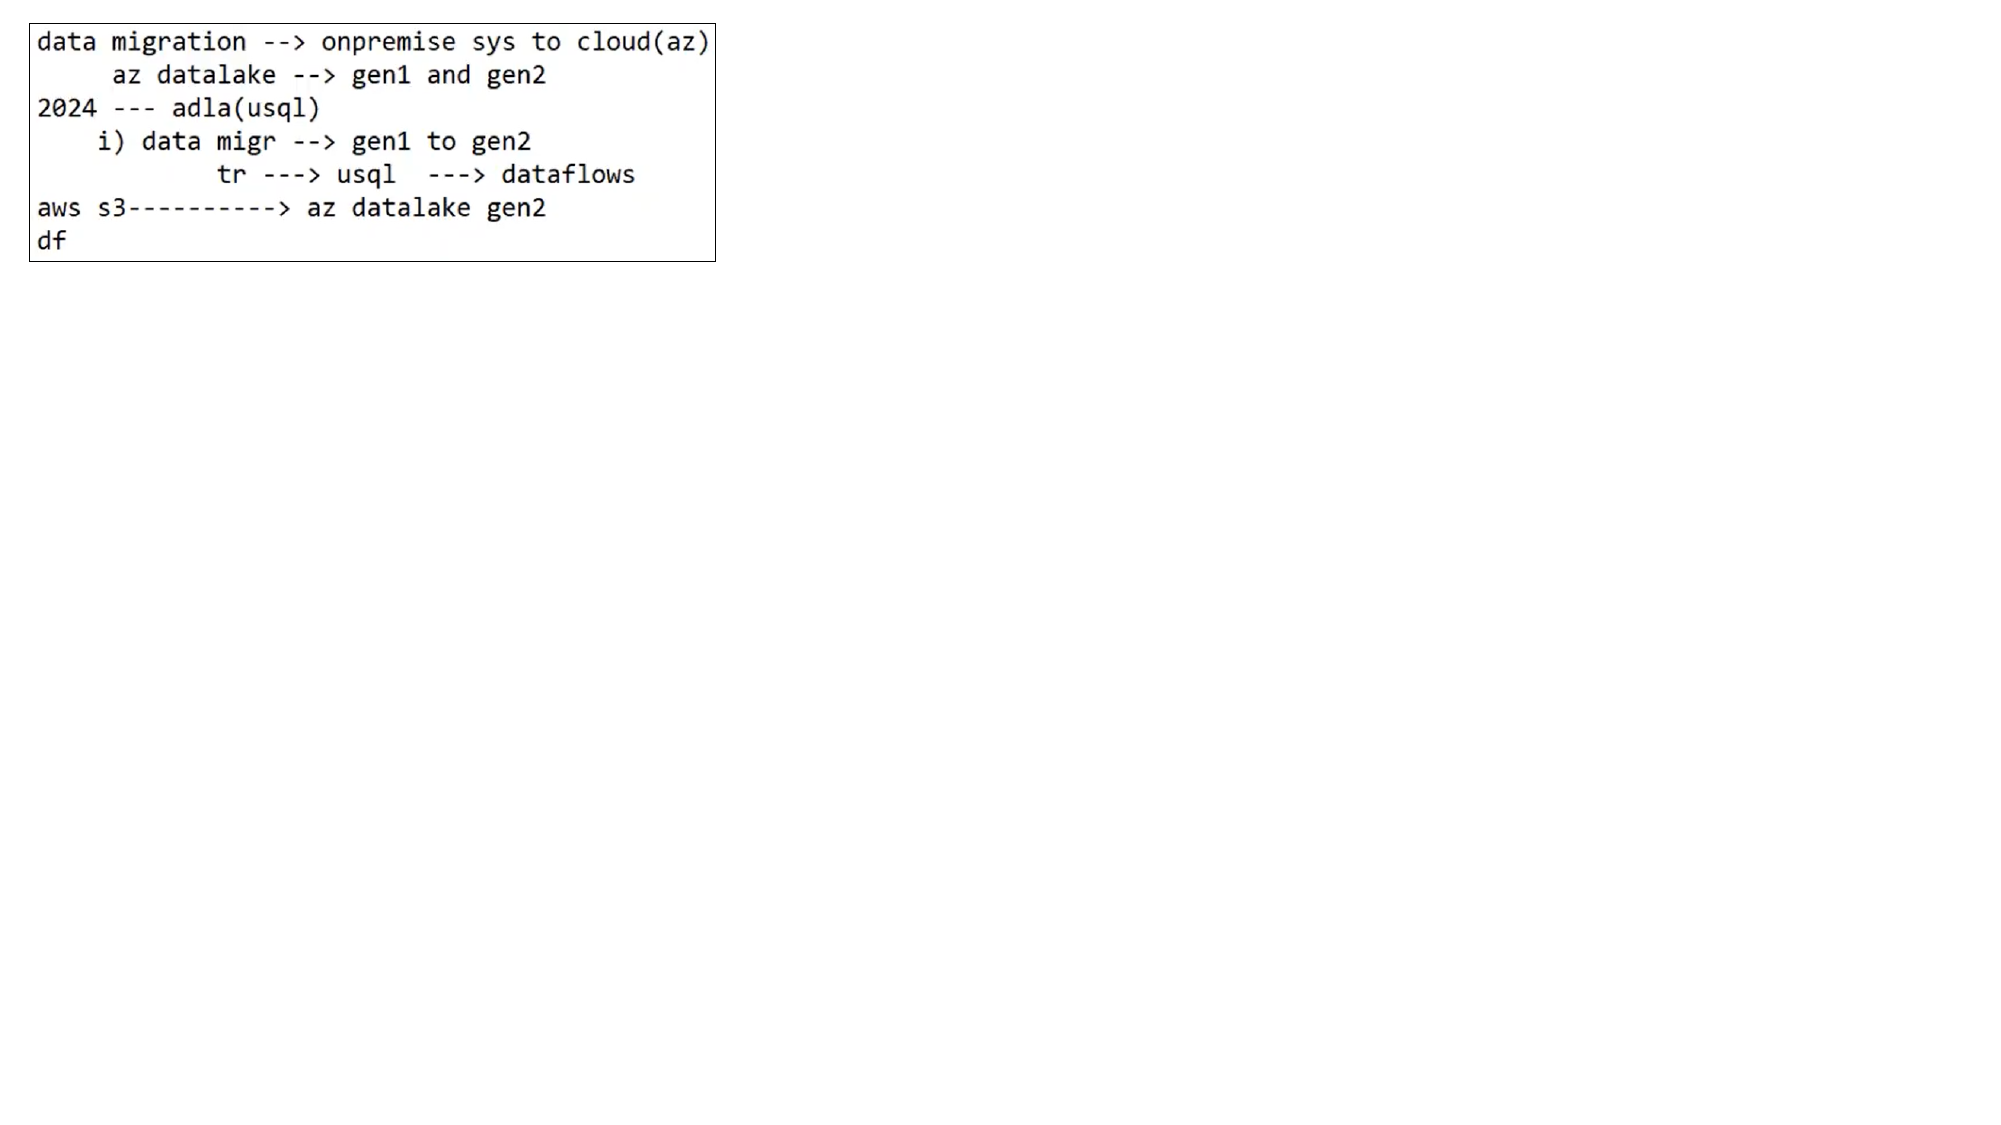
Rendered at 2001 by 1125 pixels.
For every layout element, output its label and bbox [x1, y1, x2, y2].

picture [29, 23, 716, 262]
